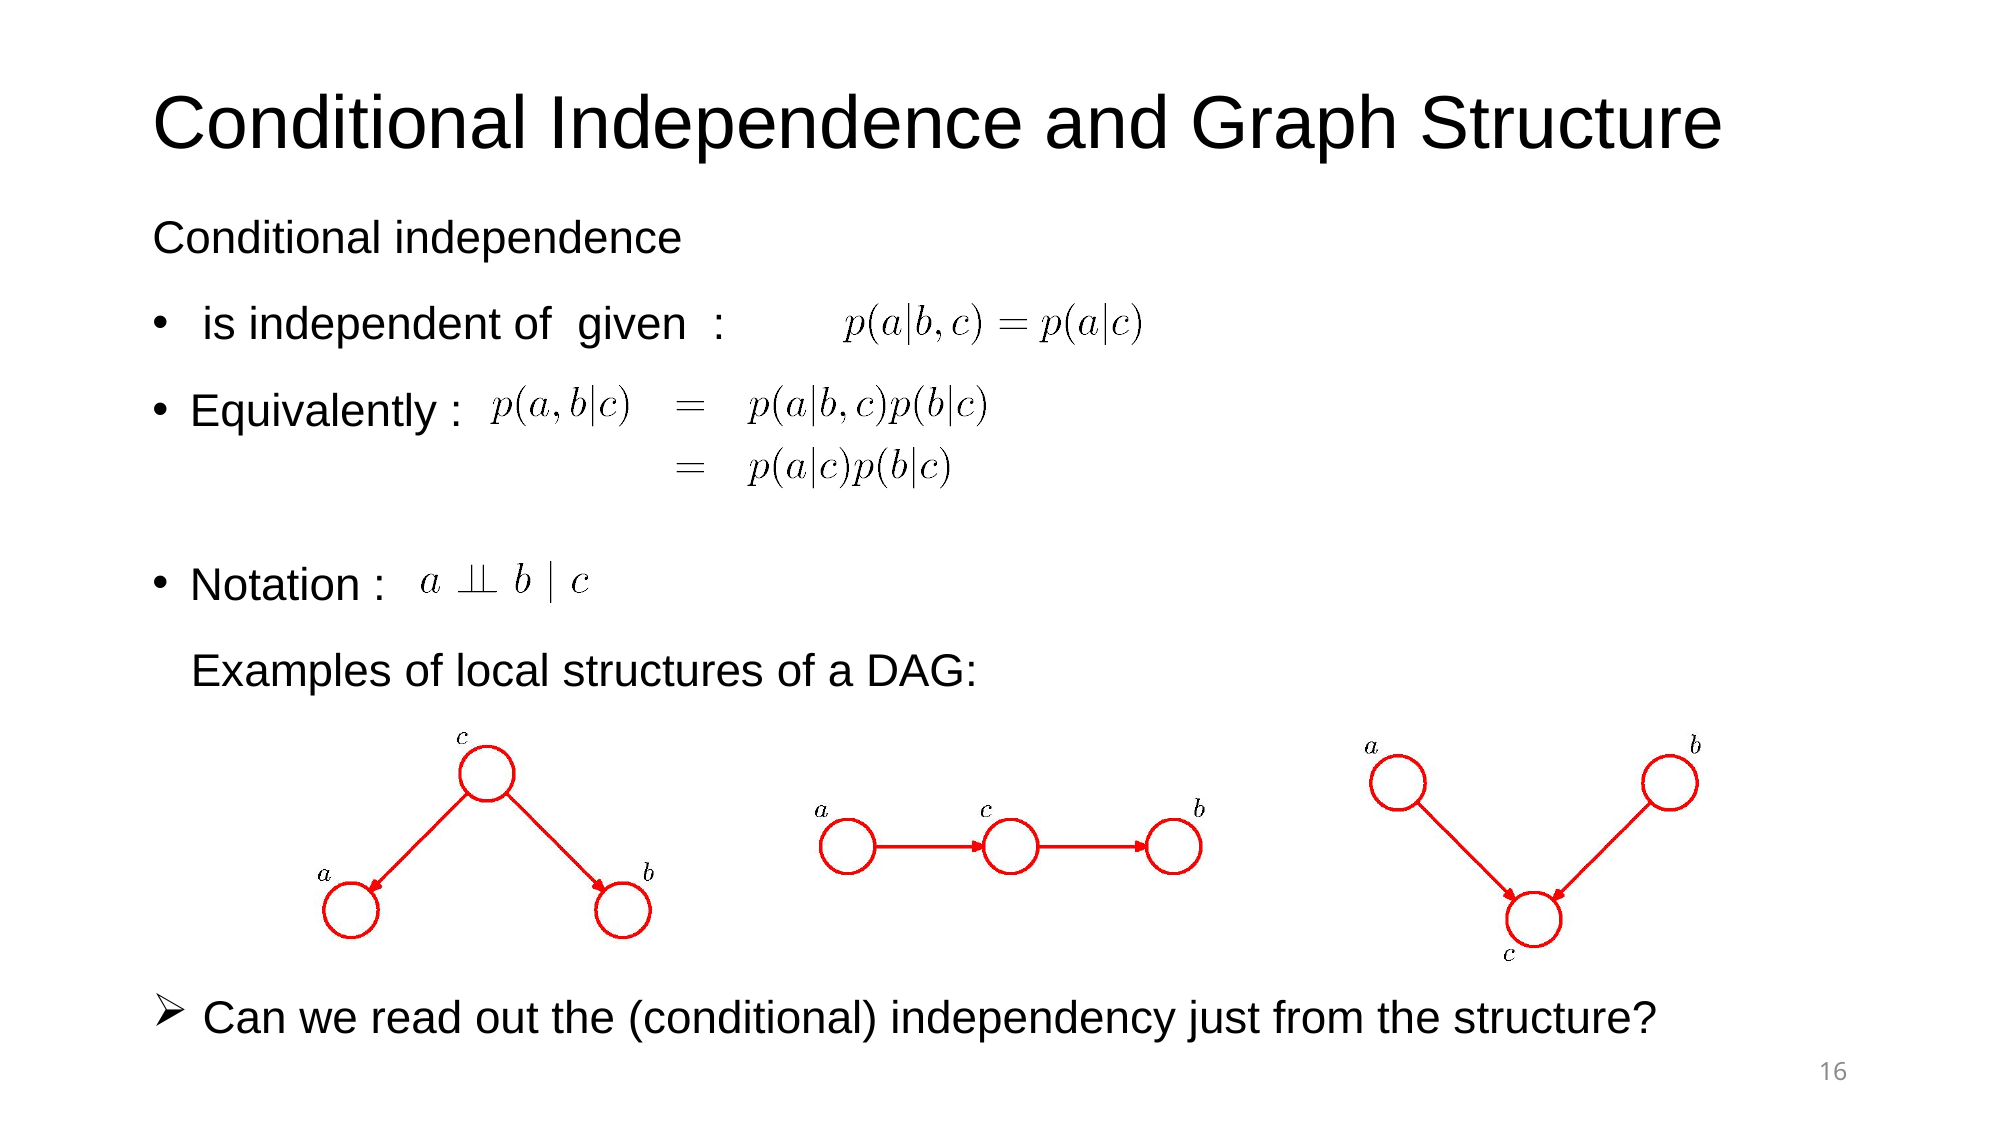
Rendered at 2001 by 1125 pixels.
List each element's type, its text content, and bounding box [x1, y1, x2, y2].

picture [840, 301, 1142, 348]
title Conditional Independence and Graph Structure [137, 59, 1863, 189]
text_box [314, 732, 1700, 963]
slide_number 16 [1412, 1042, 1863, 1103]
picture [417, 559, 589, 606]
picture [487, 383, 988, 493]
